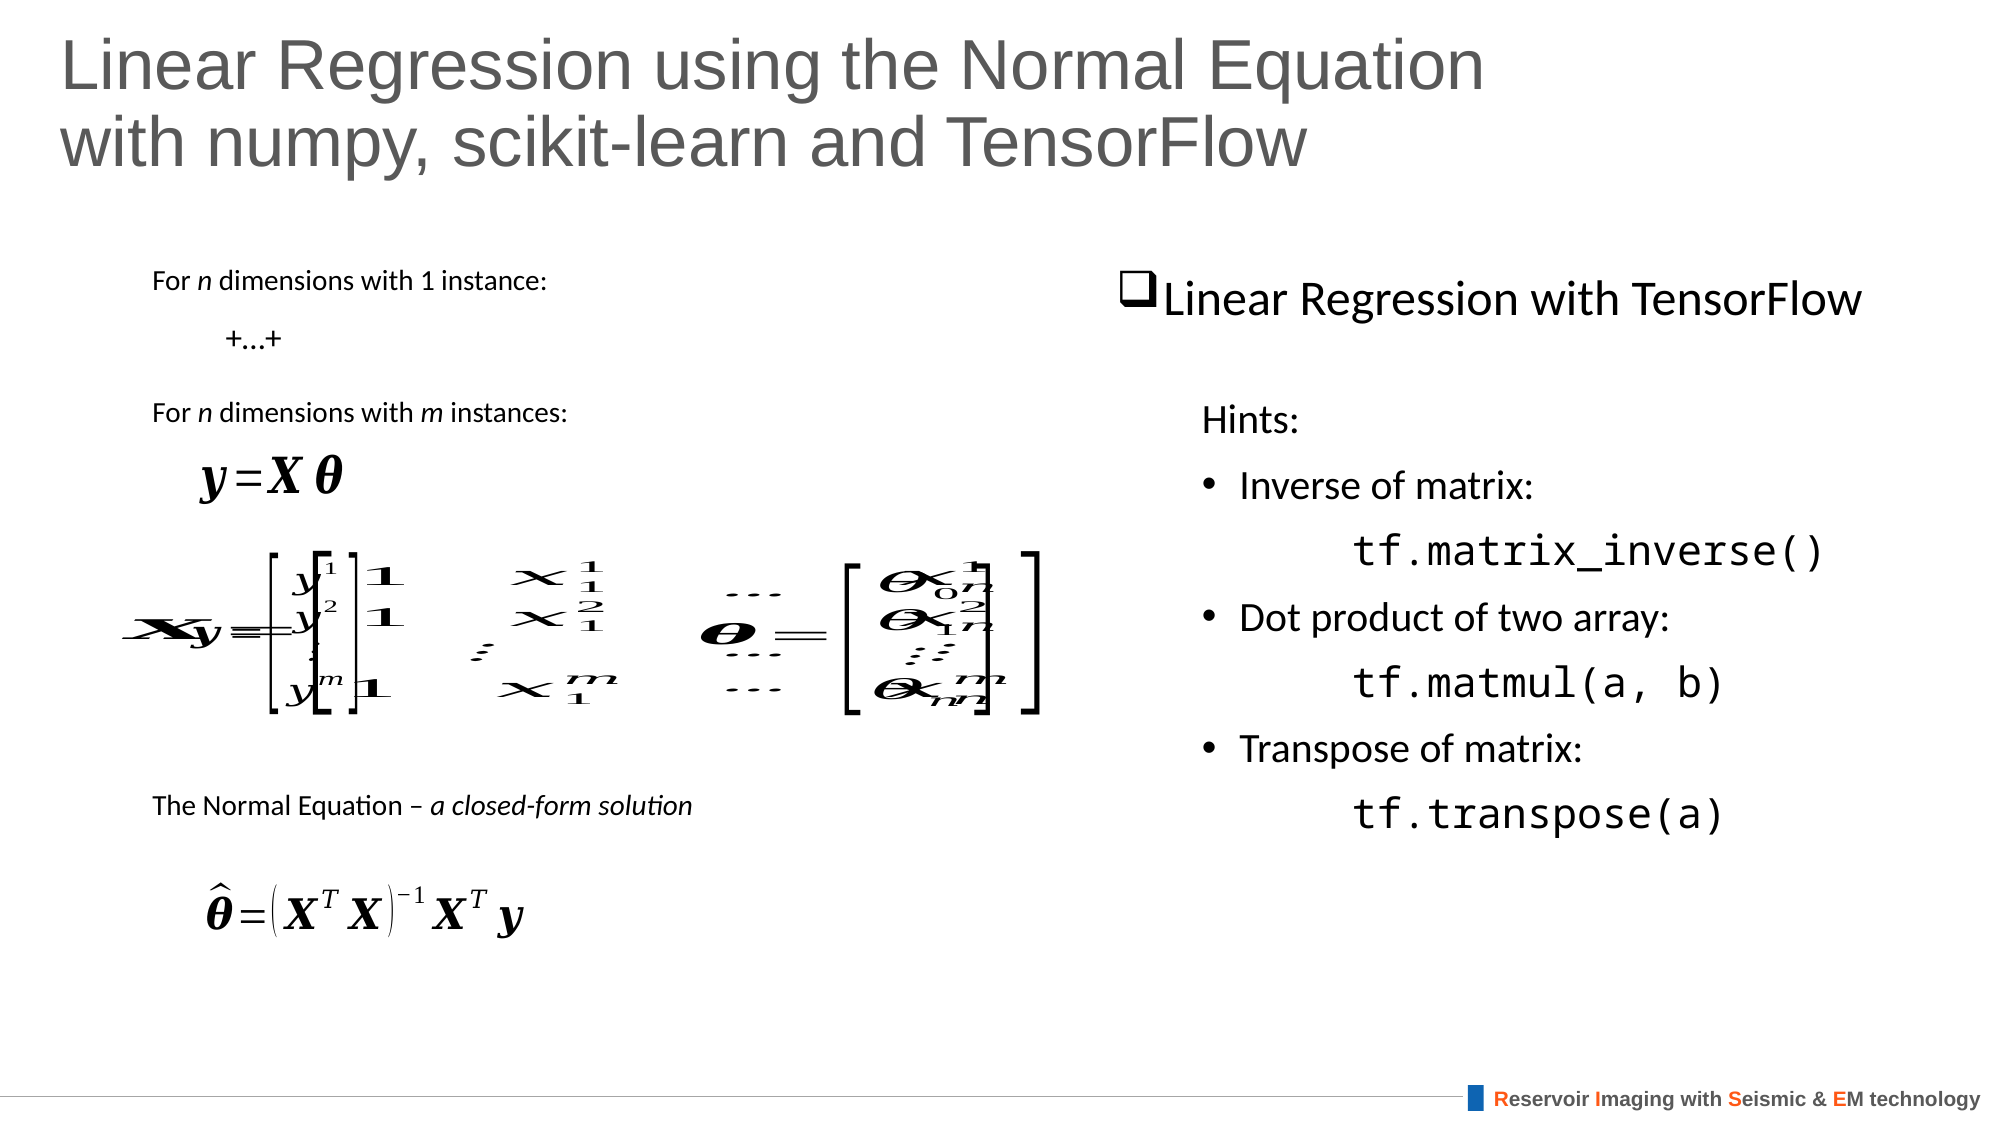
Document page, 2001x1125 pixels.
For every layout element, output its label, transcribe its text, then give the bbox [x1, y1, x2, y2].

title Linear Regression using the Normal Equation with numpy, scikit-learn and TensorFlow [45, 0, 1771, 134]
list Hints: Inverse of matrix: tf.matrix_inverse() Dot product of two array: tf.matmul(a, b) Transpose of matrix: tf.transpose(a) [1186, 390, 1899, 855]
text_box For n dimensions with m instances: [137, 386, 982, 436]
text_box The Normal Equation – a closed-form solution [137, 778, 982, 829]
text_box For n dimensions with 1 instance: [137, 253, 982, 304]
text_box Linear Regression with TensorFlow [1101, 257, 1935, 333]
